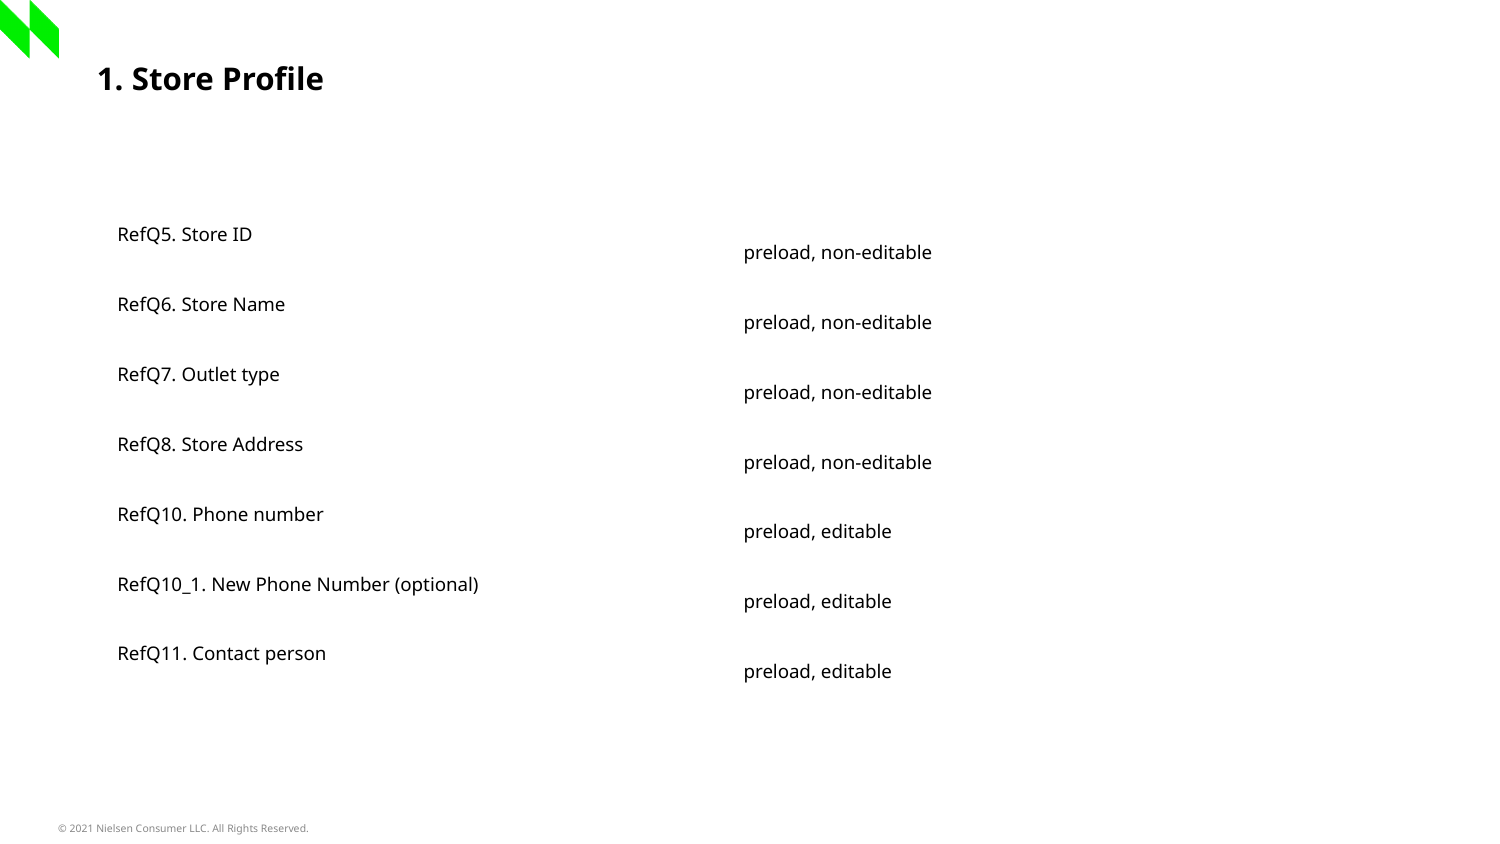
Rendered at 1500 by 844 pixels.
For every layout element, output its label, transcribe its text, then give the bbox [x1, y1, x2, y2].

table_cell RefQ7. Outlet type [116, 335, 743, 405]
table_header preload, non-editable [743, 195, 1089, 265]
table_cell RefQ6. Store Name [116, 265, 743, 335]
table_cell preload, editable [743, 475, 1089, 544]
table_cell RefQ10_1. New Phone Number (optional) [116, 544, 743, 614]
table_cell preload, non-editable [743, 335, 1089, 405]
title 1. Store Profile [96, 48, 1437, 113]
table_header RefQ5. Store ID [116, 195, 743, 265]
table_cell preload, non-editable [743, 405, 1089, 475]
picture [0, 0, 59, 59]
table_cell preload, non-editable [743, 265, 1089, 335]
table_cell RefQ8. Store Address [116, 405, 743, 475]
table_cell RefQ11. Contact person [116, 614, 743, 684]
table_cell preload, editable [743, 544, 1089, 614]
table_cell RefQ10. Phone number [116, 475, 743, 544]
table_cell preload, editable [743, 614, 1089, 684]
